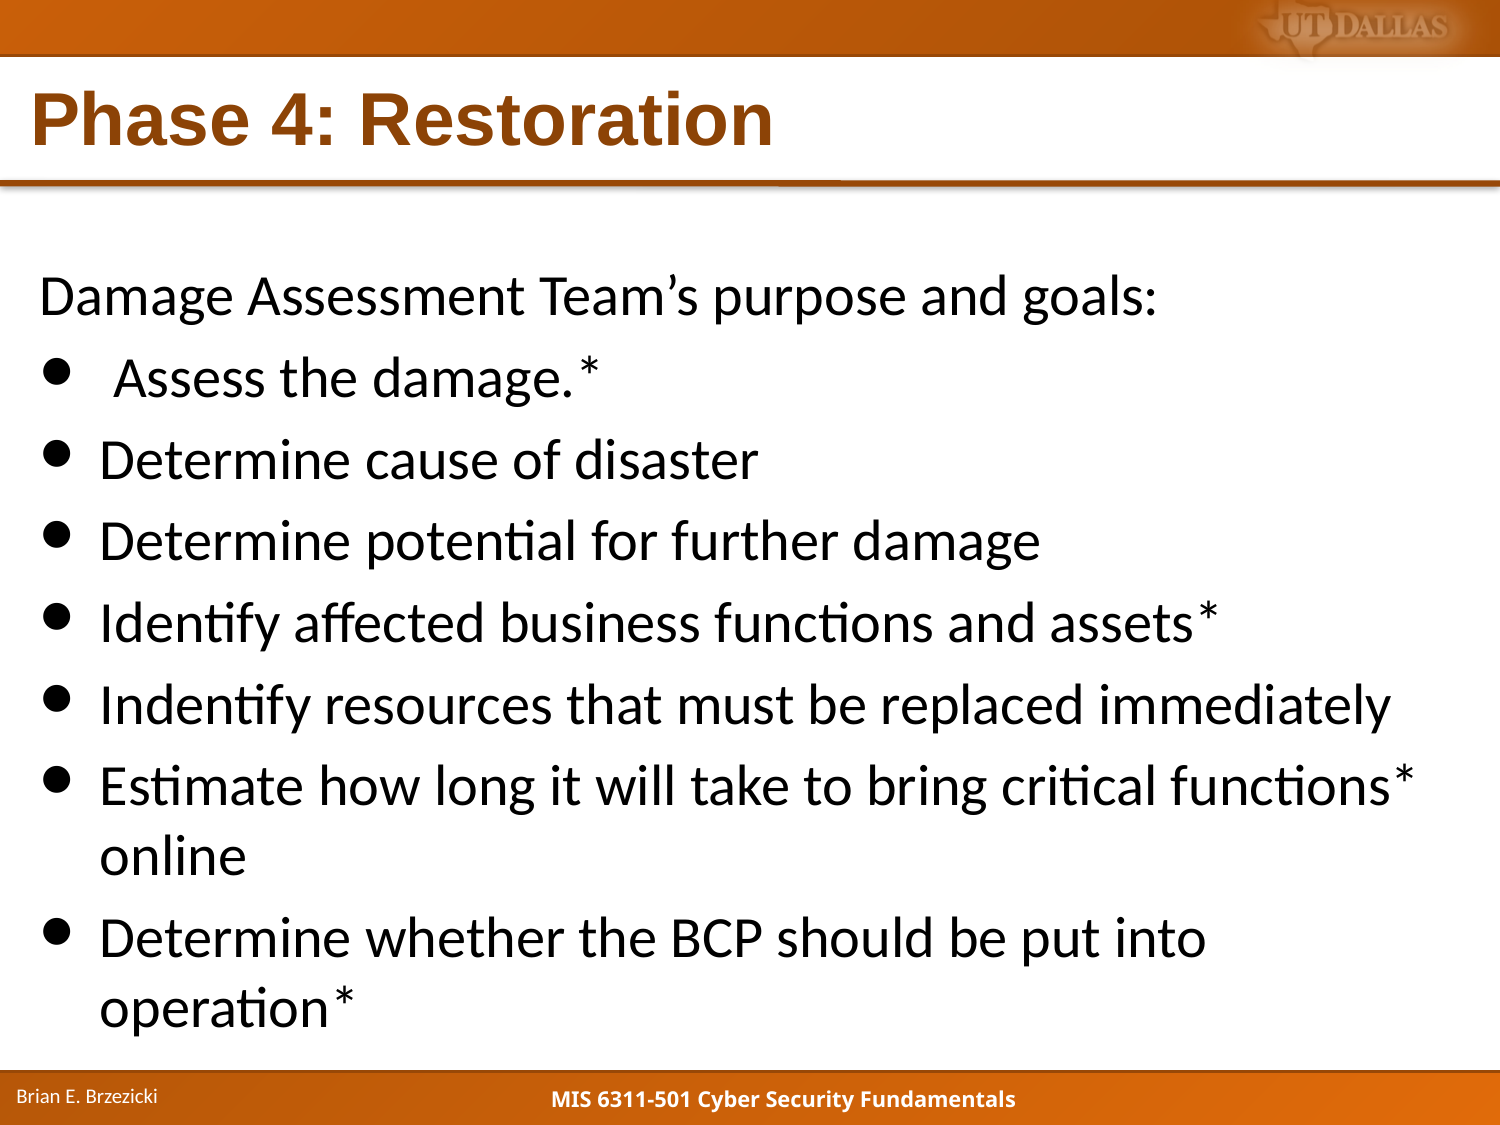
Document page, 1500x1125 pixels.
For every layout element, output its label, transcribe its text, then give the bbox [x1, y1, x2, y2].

title Phase 4: Restoration [0, 64, 1500, 178]
text_box Brian E. Brzezicki [1, 1074, 173, 1115]
list Damage Assessment Team’s purpose and goals: Assess the damage.* Determine cause of disaster Determine potential for further damage Identify affected business functions and assets* Indentify resources that must be replaced immediately Estimate how long it will take to bring critical functions* online Determine whether the BCP should be put into operation* [24, 249, 1476, 1101]
picture [1218, 0, 1500, 64]
